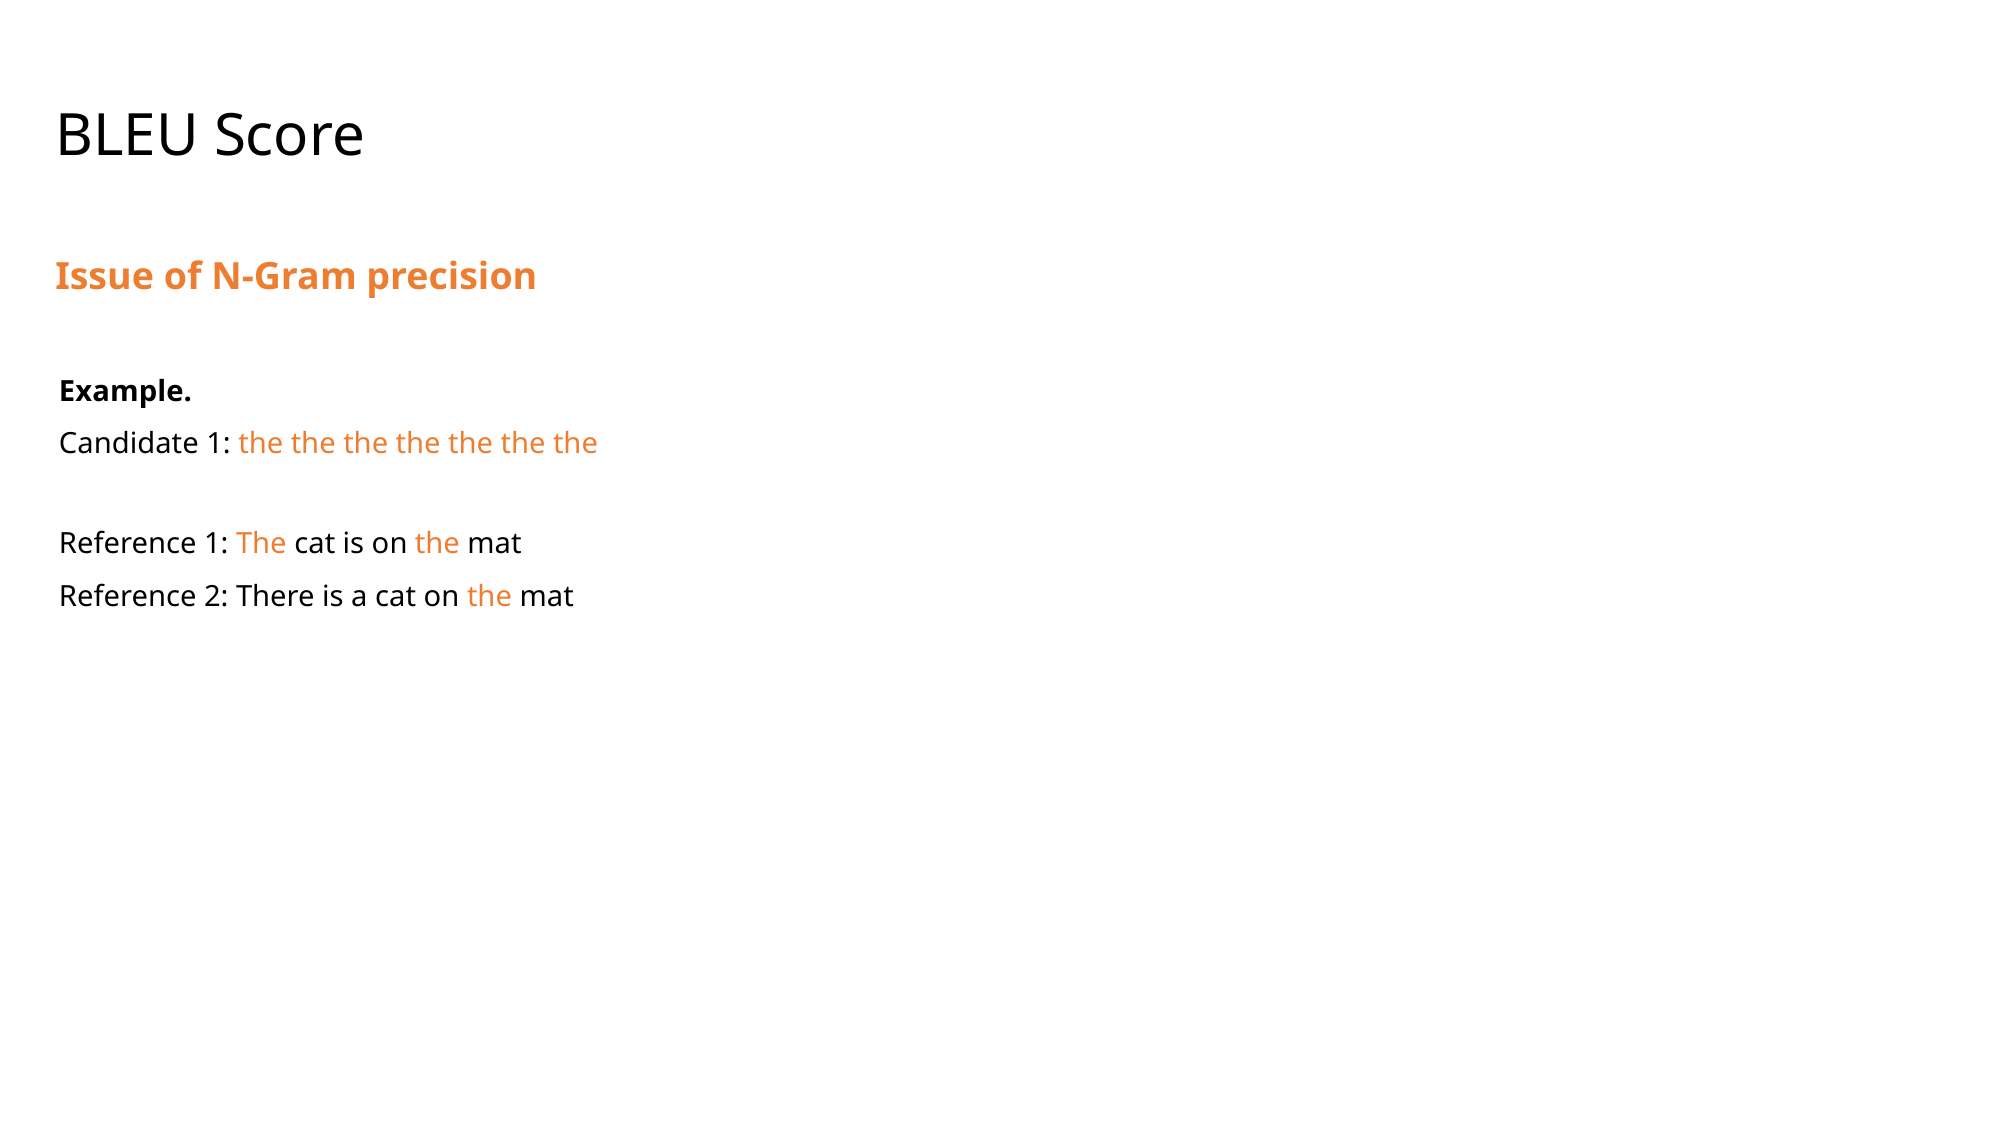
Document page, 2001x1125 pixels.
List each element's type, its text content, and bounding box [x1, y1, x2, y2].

text_box Reference 1: The cat is on the mat Reference 2: There is a cat on the mat [44, 499, 1102, 620]
text_box Issue of N-Gram precision [40, 244, 553, 305]
text_box Example. Candidate 1: the the the the the the the [44, 346, 1102, 467]
text_box BLEU Score [40, 89, 380, 175]
